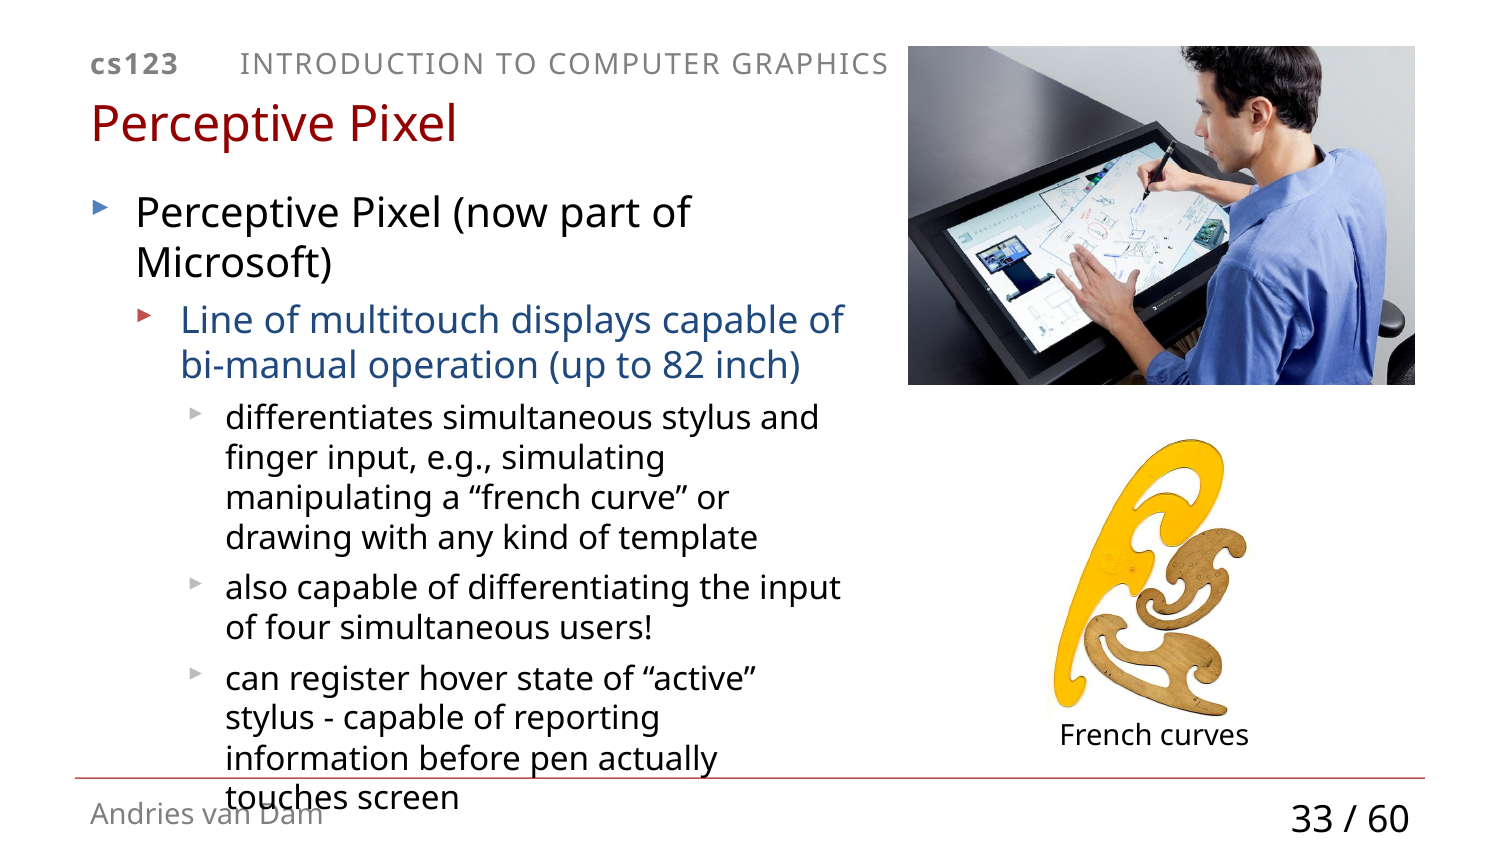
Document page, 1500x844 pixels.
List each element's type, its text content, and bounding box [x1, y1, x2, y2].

list Perceptive Pixel (now part of Microsoft) Line of multitouch displays capable of bi-manual operation (up to 82 inch) differentiates simultaneous stylus and finger input, e.g., simulating manipulating a “french curve” or drawing with any kind of template also capable of differentiating the input of four simultaneous users! can register hover state of “active” stylus - capable of reporting information before pen actually touches screen [75, 178, 863, 769]
title Perceptive Pixel [75, 84, 902, 160]
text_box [1047, 432, 1255, 760]
picture [908, 46, 1416, 385]
